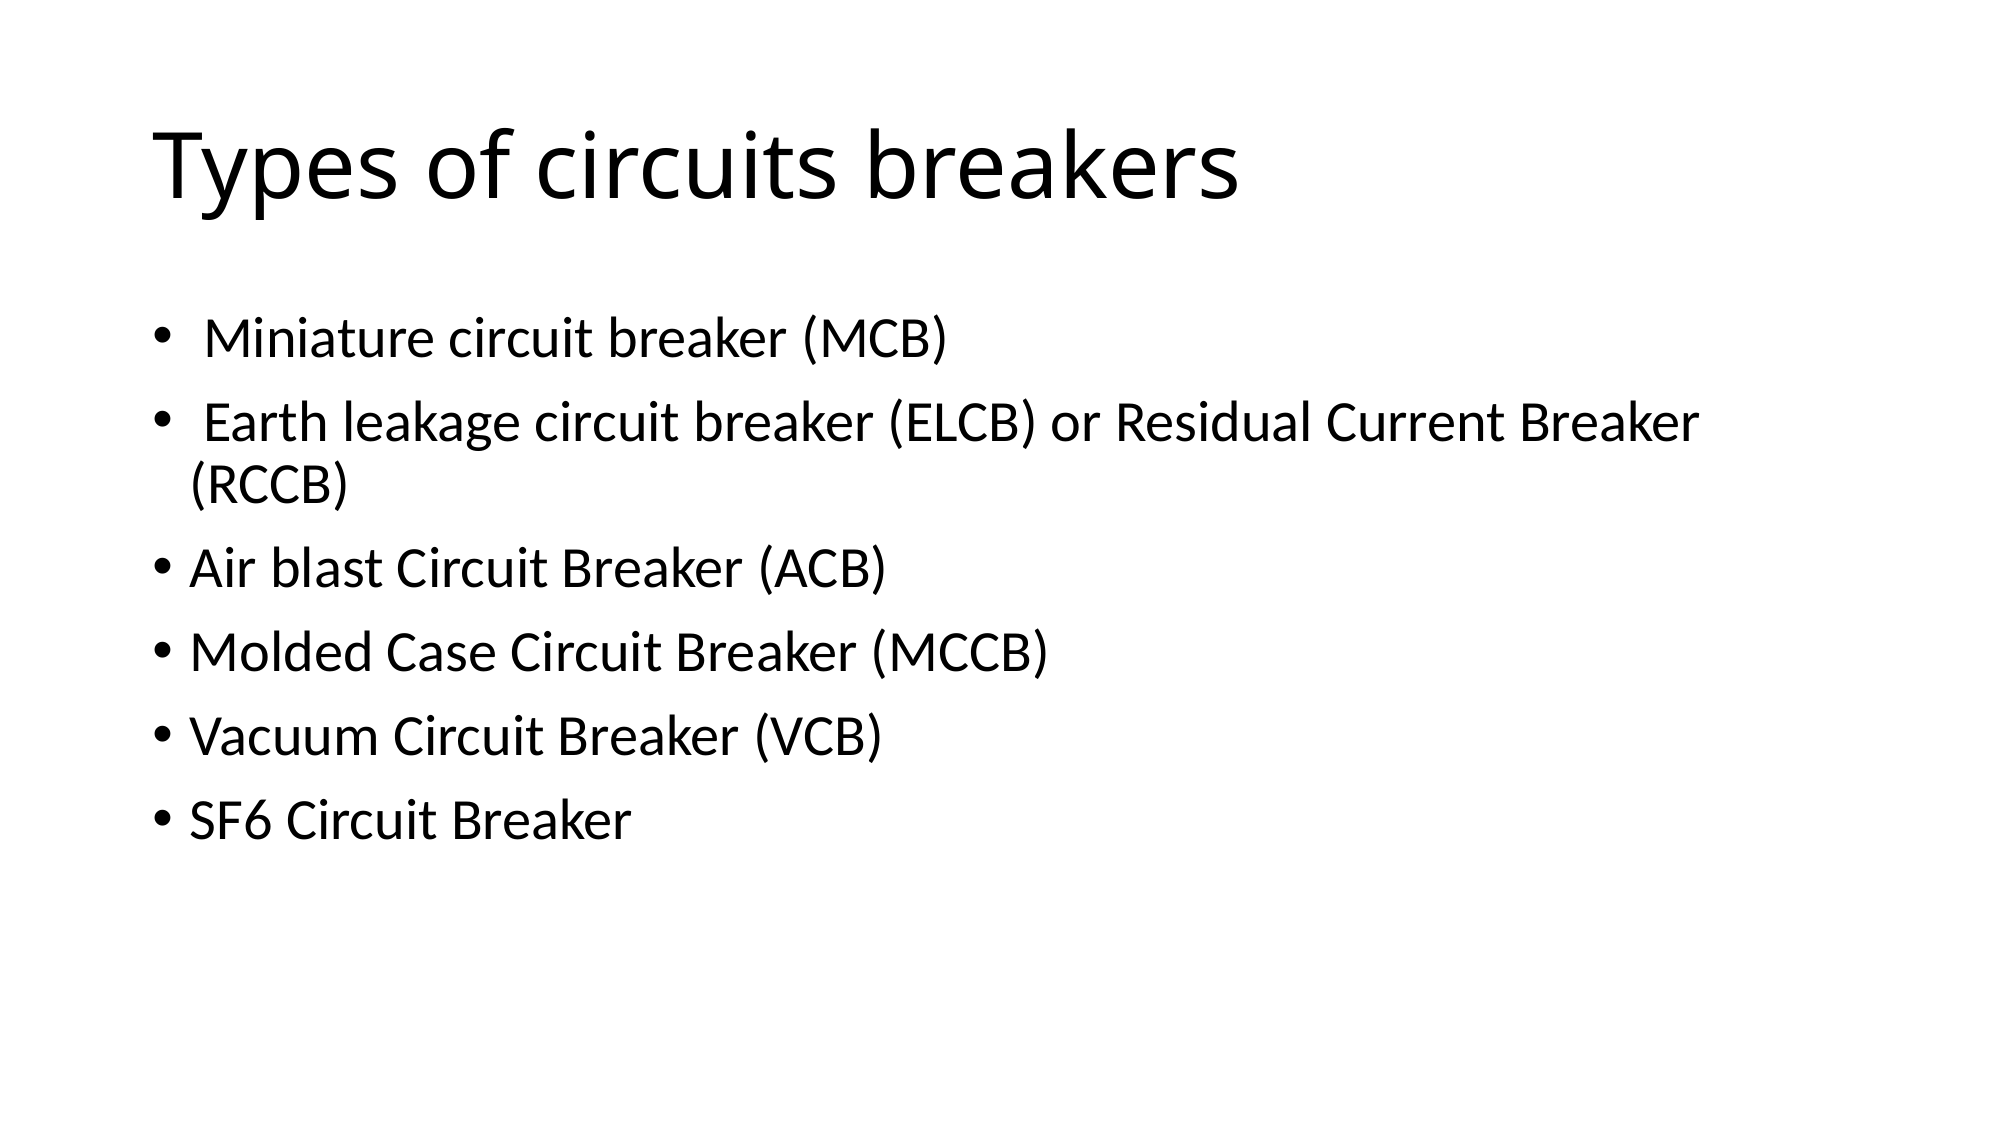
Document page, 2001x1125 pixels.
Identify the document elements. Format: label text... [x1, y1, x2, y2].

title Types of circuits breakers [137, 59, 1863, 278]
list Miniature circuit breaker (MCB) Earth leakage circuit breaker (ELCB) or Residual Current Breaker (RCCB) Air blast Circuit Breaker (ACB) Molded Case Circuit Breaker (MCCB) Vacuum Circuit Breaker (VCB) SF6 Circuit Breaker [137, 299, 1863, 1014]
